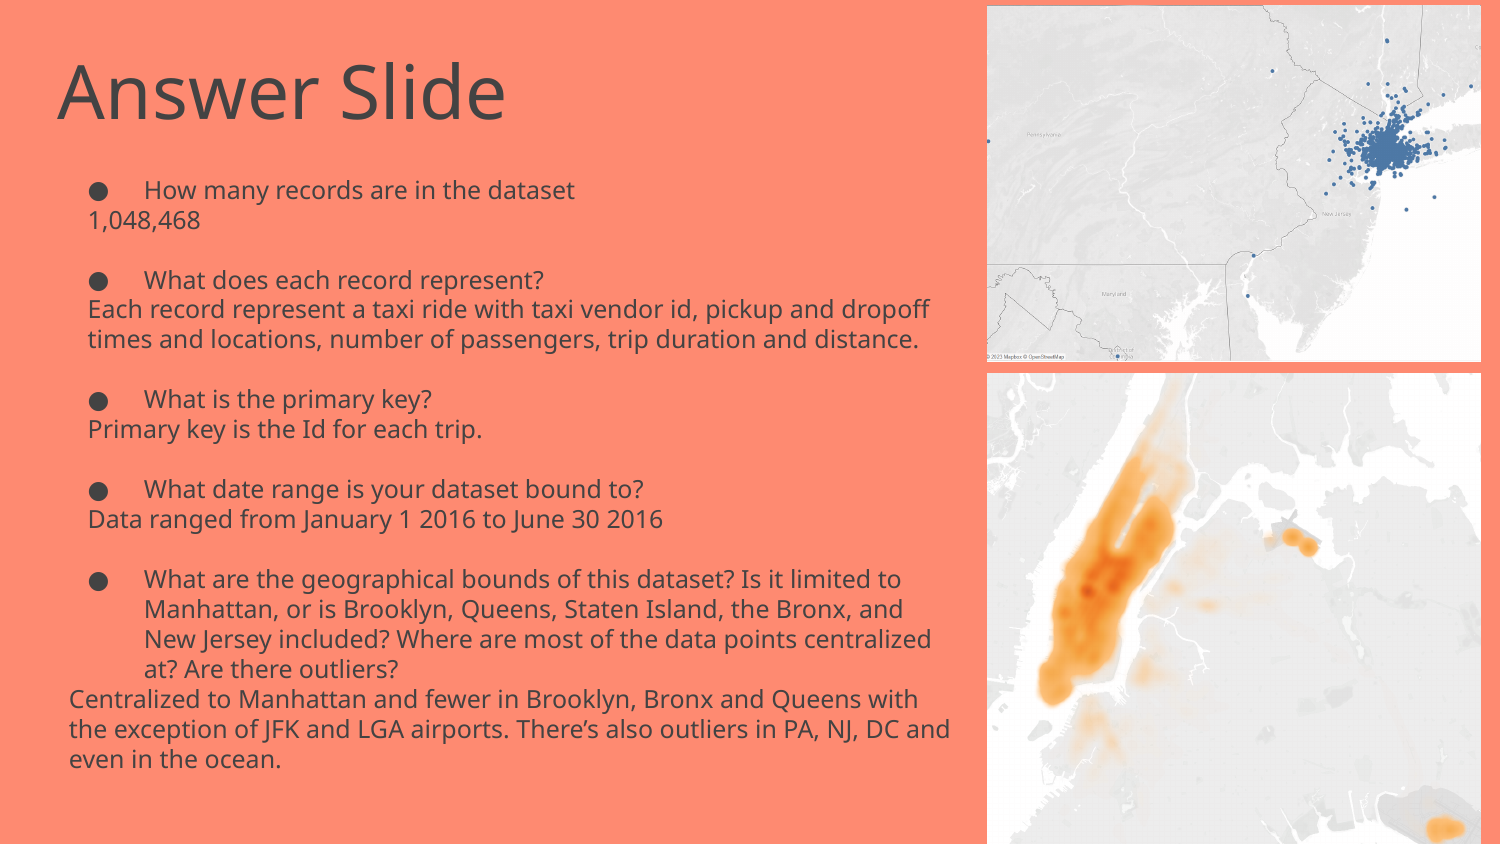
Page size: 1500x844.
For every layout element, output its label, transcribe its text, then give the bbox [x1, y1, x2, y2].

picture [986, 5, 1481, 362]
text_box How many records are in the dataset 1,048,468 What does each record represent? Each record represent a taxi ride with taxi vendor id, pickup and dropoff times and locations, number of passengers, trip duration and distance. What is the primary key? Primary key is the Id for each trip. What date range is your dataset bound to? Data ranged from January 1 2016 to June 30 2016 What are the geographical bounds of this dataset? Is it limited to Manhattan, or is Brooklyn, Queens, Staten Island, the Bronx, and New Jersey included? Where are most of the data points centralized at? Are there outliers? Centralized to Manhattan and fewer in Brooklyn, Bronx and Queens with the exception of JFK and LGA airports. There’s also outliers in PA, NJ, DC and even in the ocean. [53, 159, 970, 802]
picture [986, 373, 1481, 844]
title Answer Slide [42, 29, 981, 134]
